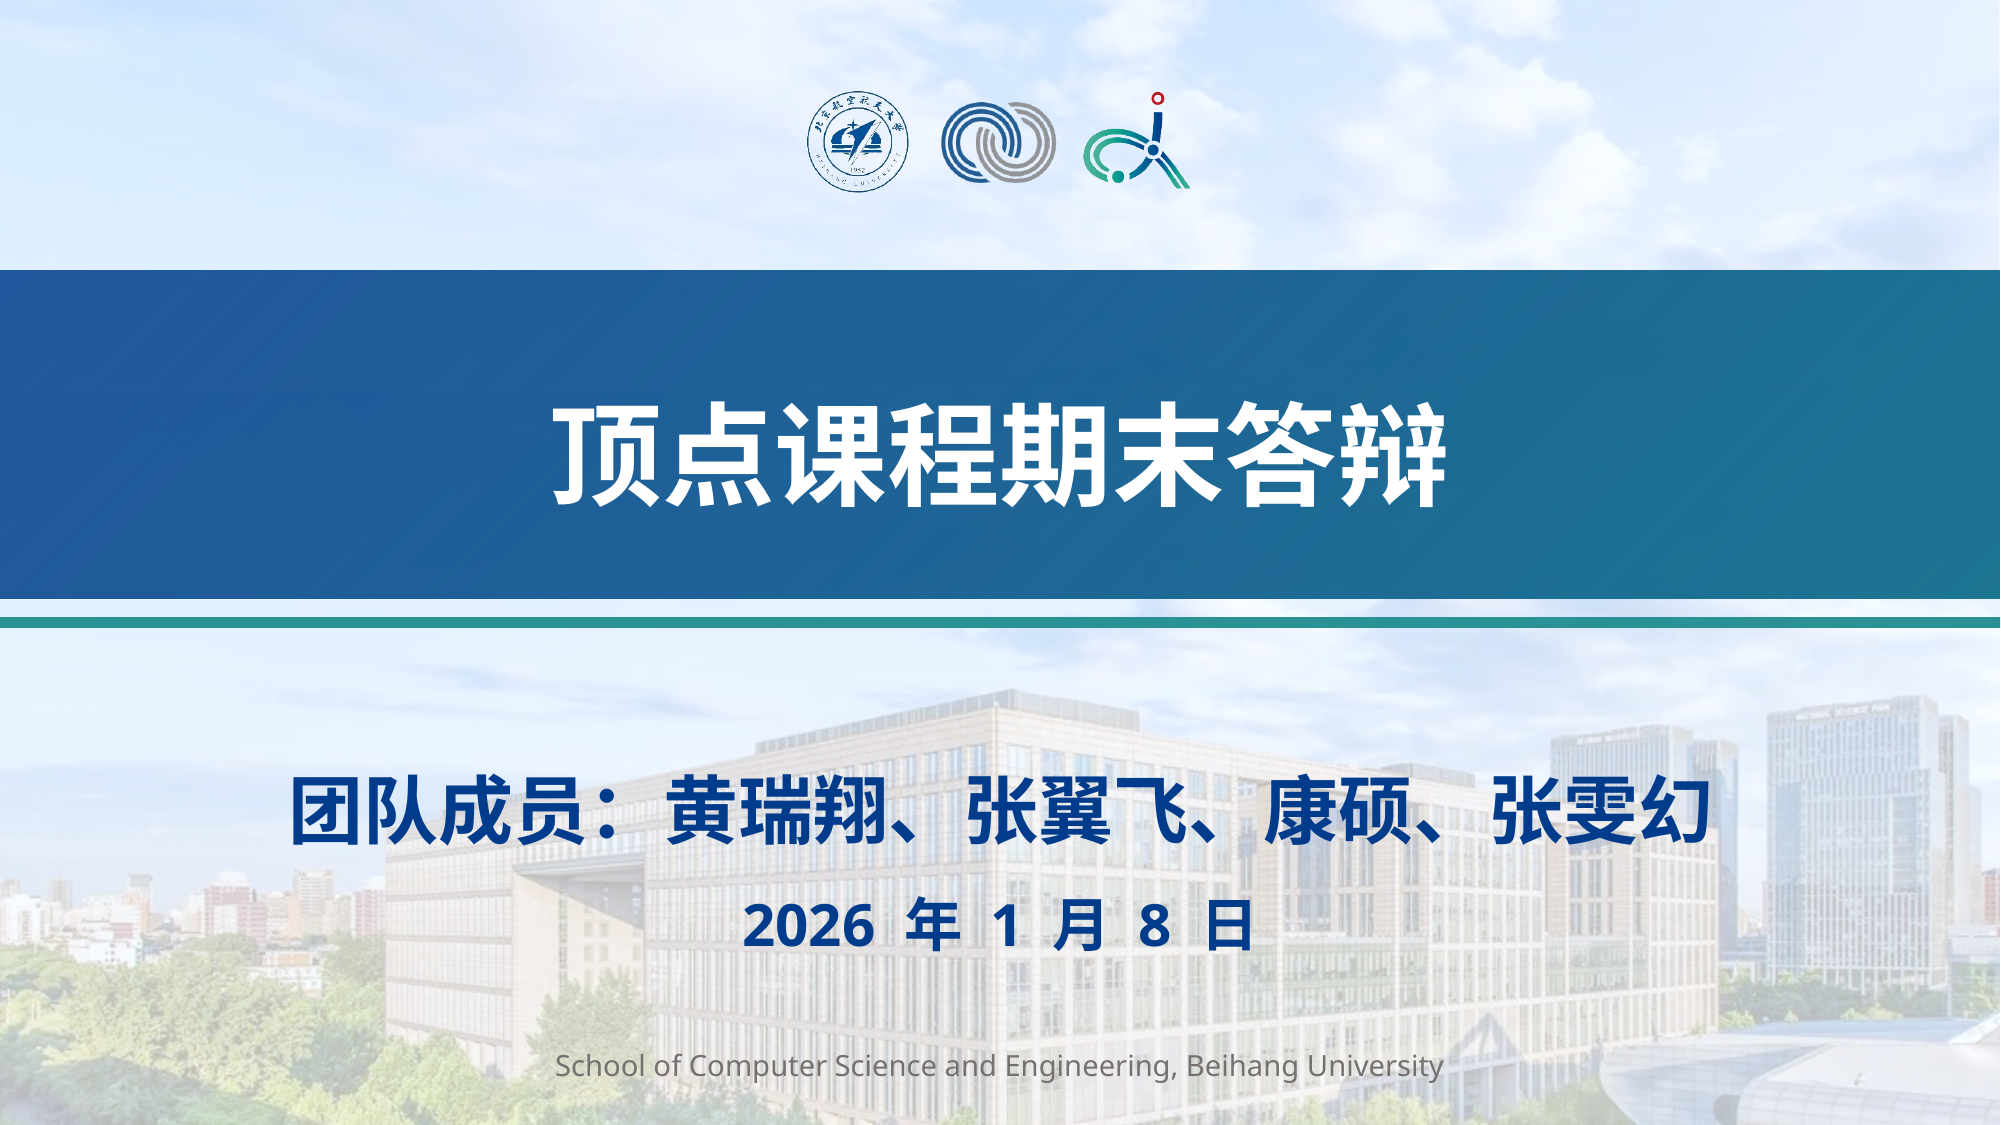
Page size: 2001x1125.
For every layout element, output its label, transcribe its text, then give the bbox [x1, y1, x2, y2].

picture [806, 90, 909, 193]
picture [937, 102, 1060, 183]
picture [1078, 85, 1194, 195]
title 顶点课程期末答辩 [0, 326, 2000, 578]
subtitle 团队成员：黄瑞翔、张翼飞、康硕、张雯幻 2026 年 1 月 8 日 [250, 712, 1751, 964]
